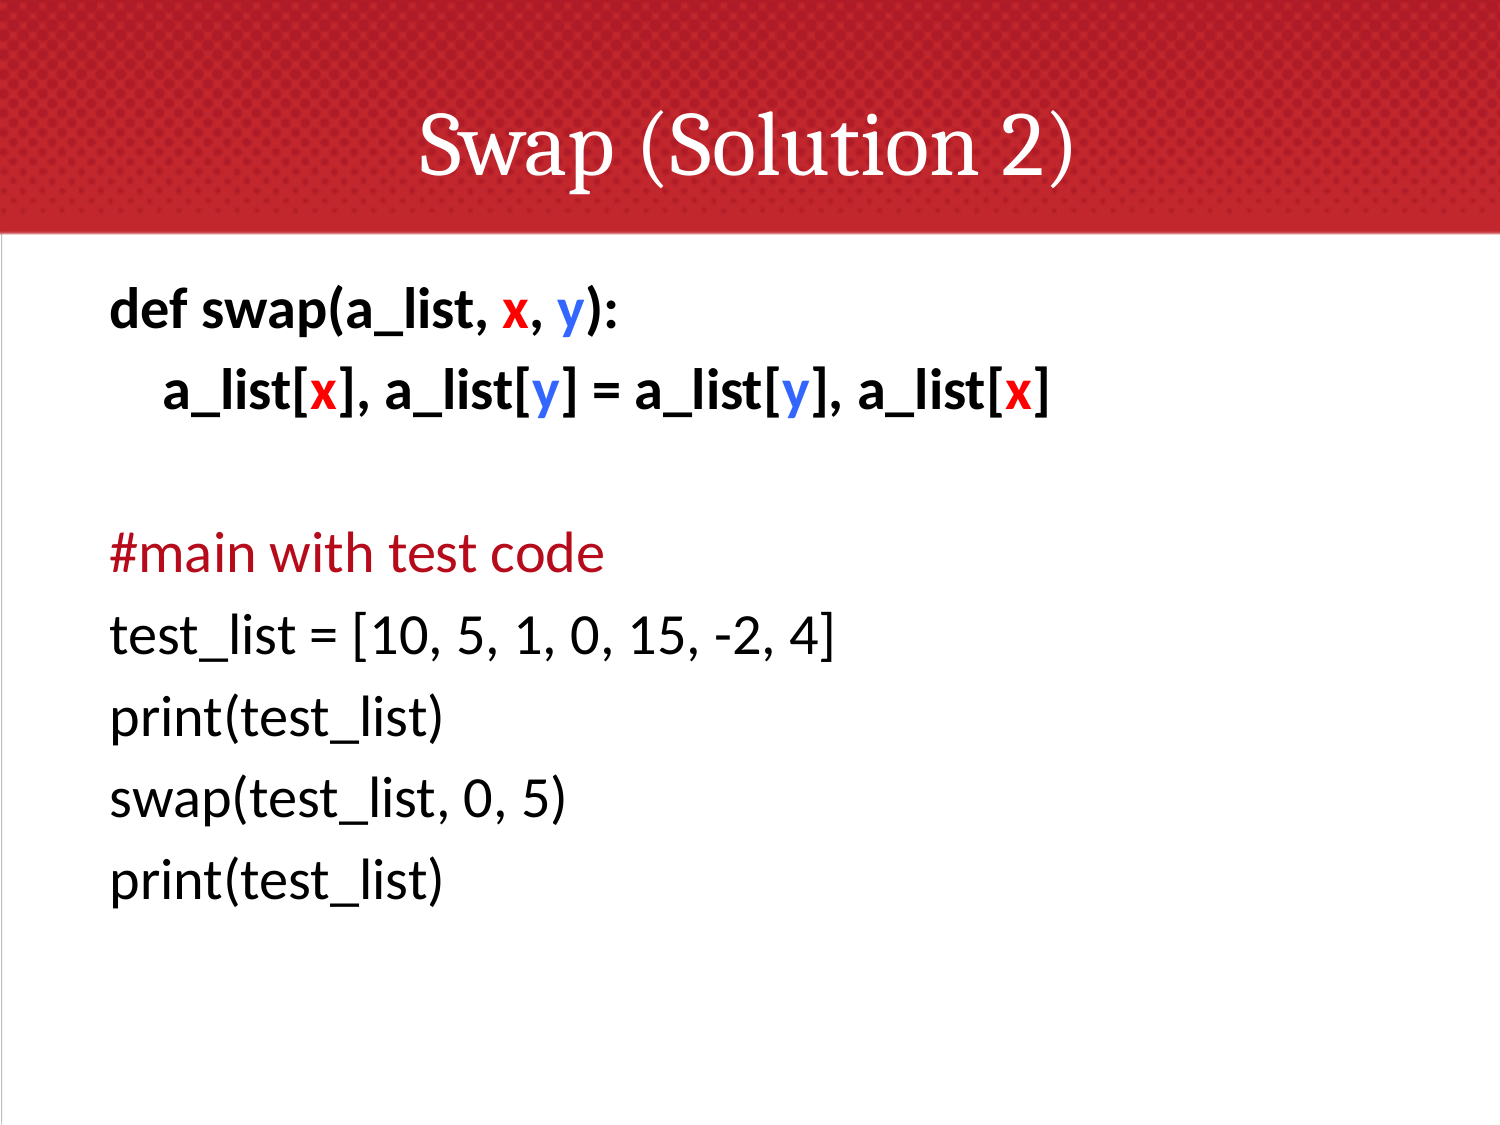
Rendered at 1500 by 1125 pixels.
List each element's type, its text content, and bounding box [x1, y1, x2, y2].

title Swap (Solution 2) [75, 45, 1425, 233]
picture [0, 0, 1500, 1125]
list def swap(a_list, x, y): a_list[x], a_list[y] = a_list[y], a_list[x] #main with test code test_list = [10, 5, 1, 0, 15, -2, 4] print(test_list) swap(test_list, 0, 5) print(test_list) [75, 262, 1425, 1097]
